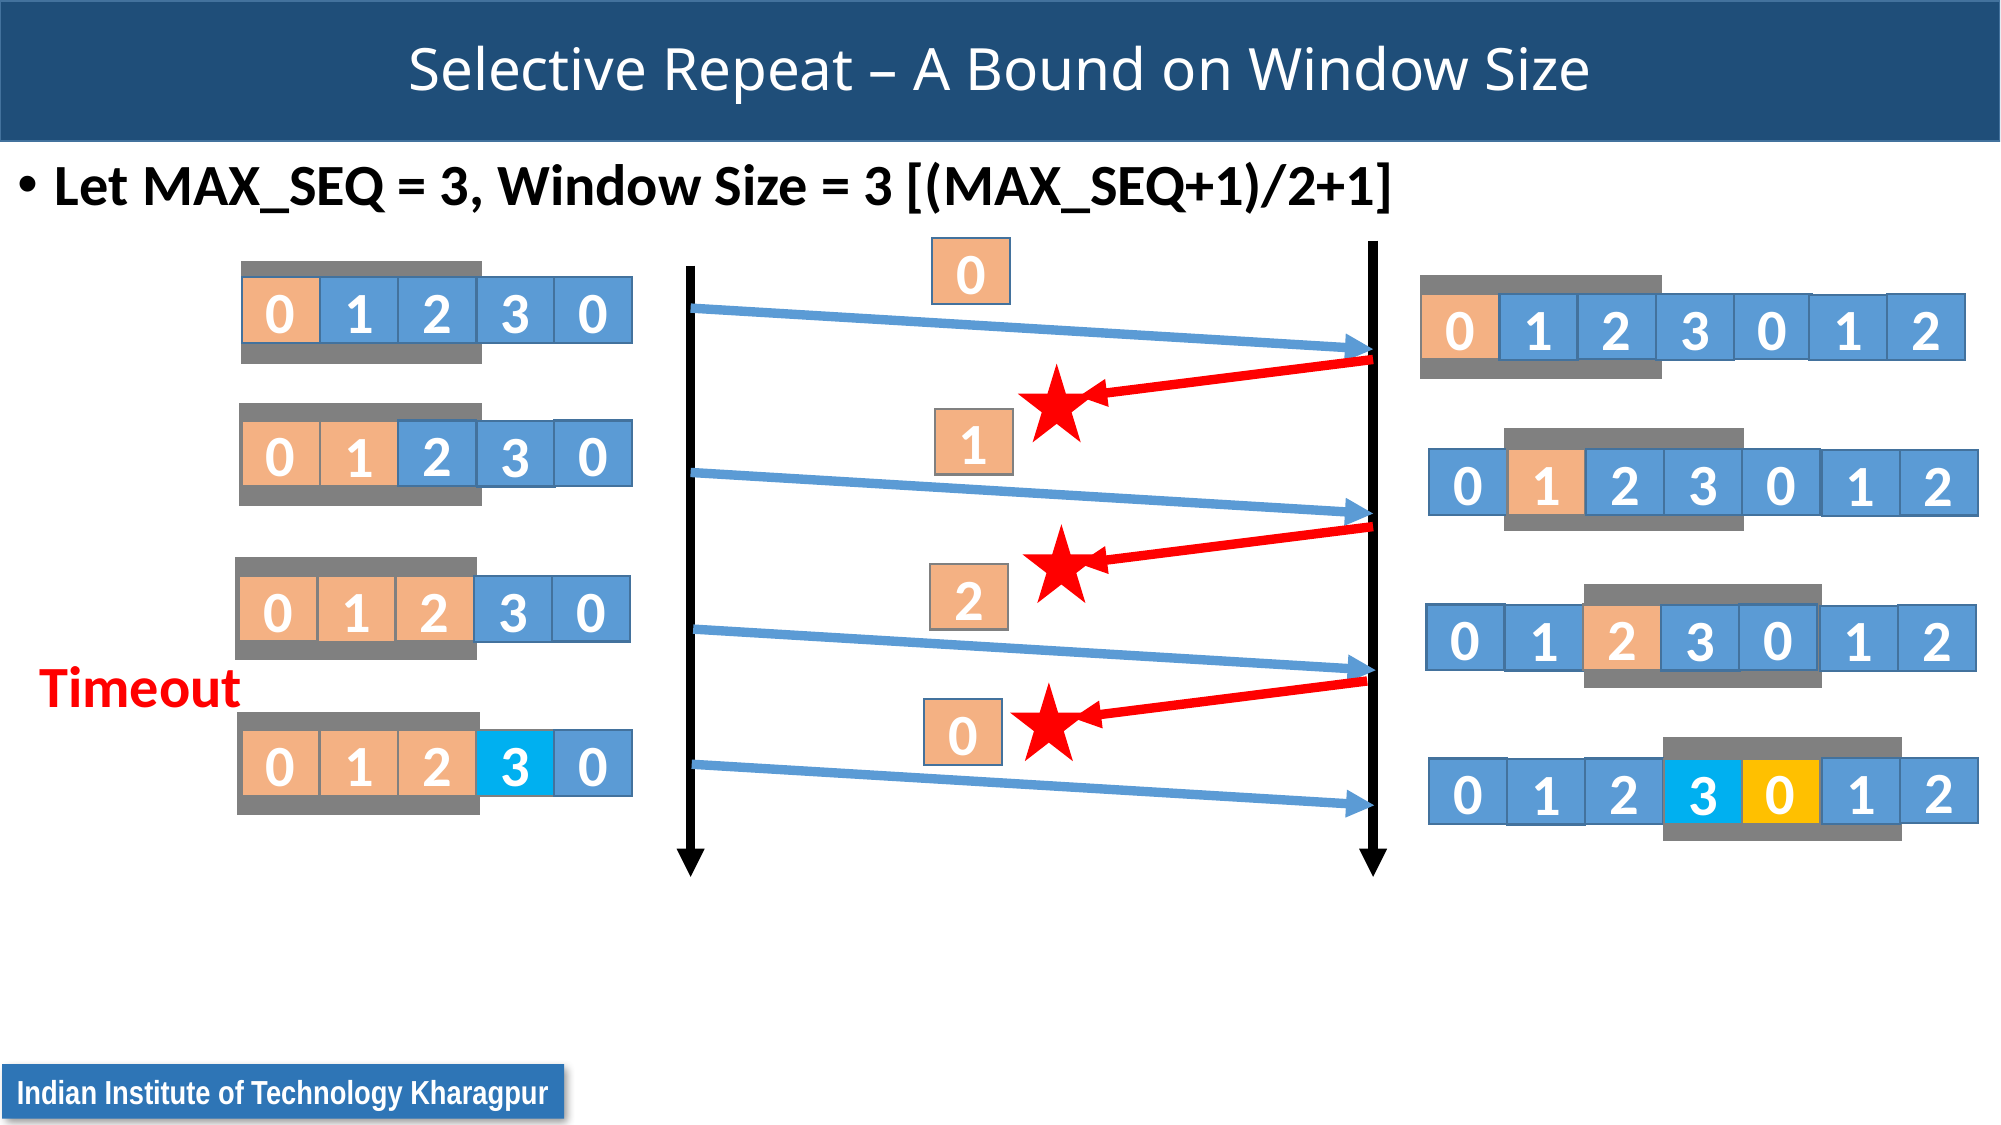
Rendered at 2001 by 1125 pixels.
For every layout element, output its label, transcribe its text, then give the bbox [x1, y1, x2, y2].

list Let MAX_SEQ = 3, Window Size = 3 [(MAX_SEQ+1)/2+1] [2, 147, 1898, 252]
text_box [22, 238, 1979, 877]
title Selective Repeat – A Bound on Window Size [0, 1, 2000, 141]
